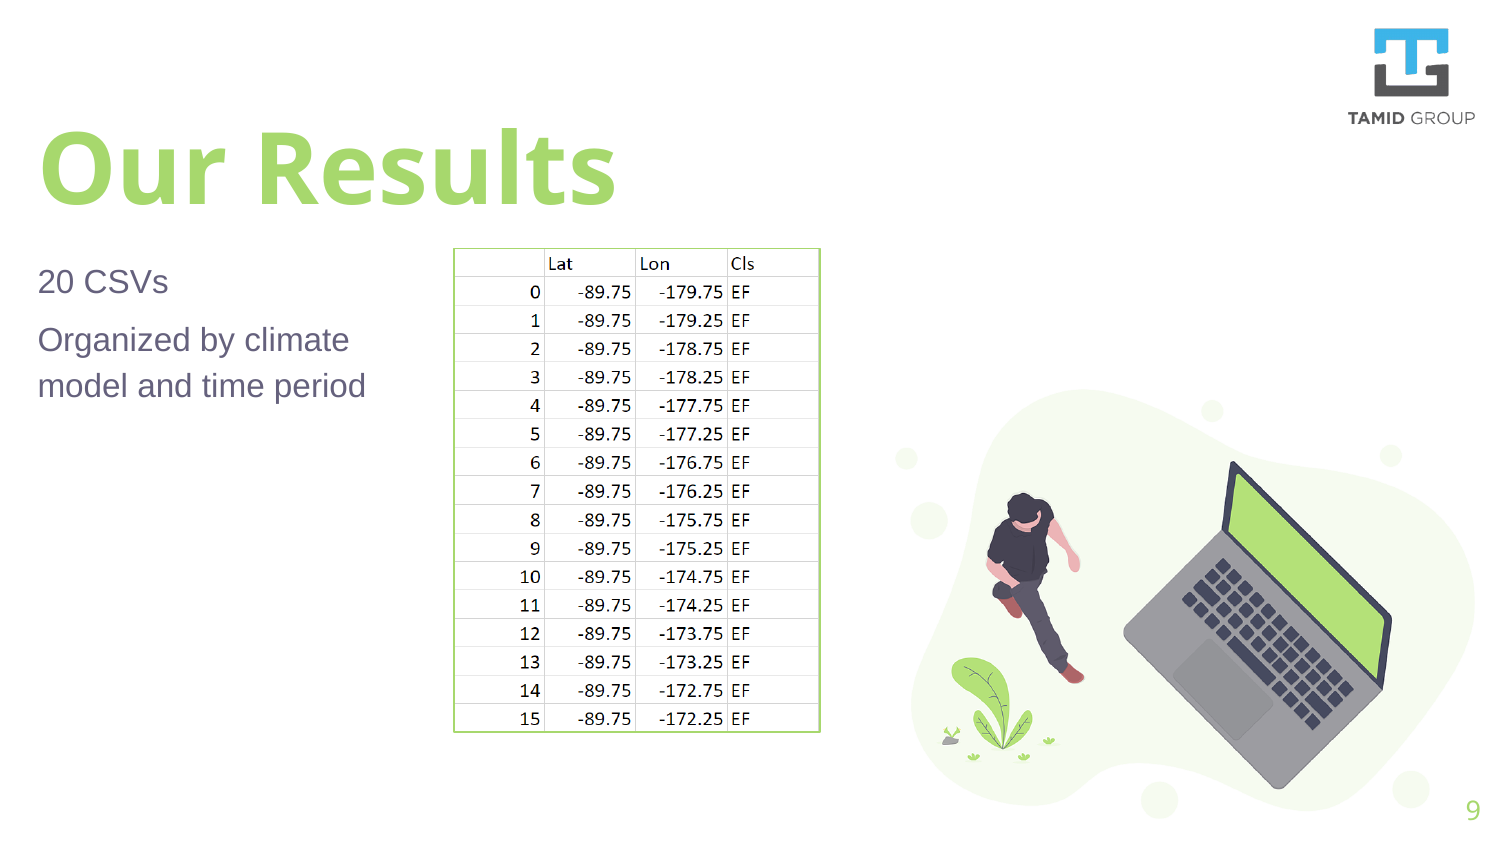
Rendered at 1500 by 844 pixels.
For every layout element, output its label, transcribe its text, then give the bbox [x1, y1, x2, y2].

picture [895, 389, 1475, 819]
picture [454, 249, 820, 732]
list 20 CSVs Organized by climate model and time period [37, 254, 430, 709]
title Our Results [37, 83, 1071, 225]
picture [1337, 16, 1487, 135]
slide_number ‹#› [1391, 779, 1482, 844]
